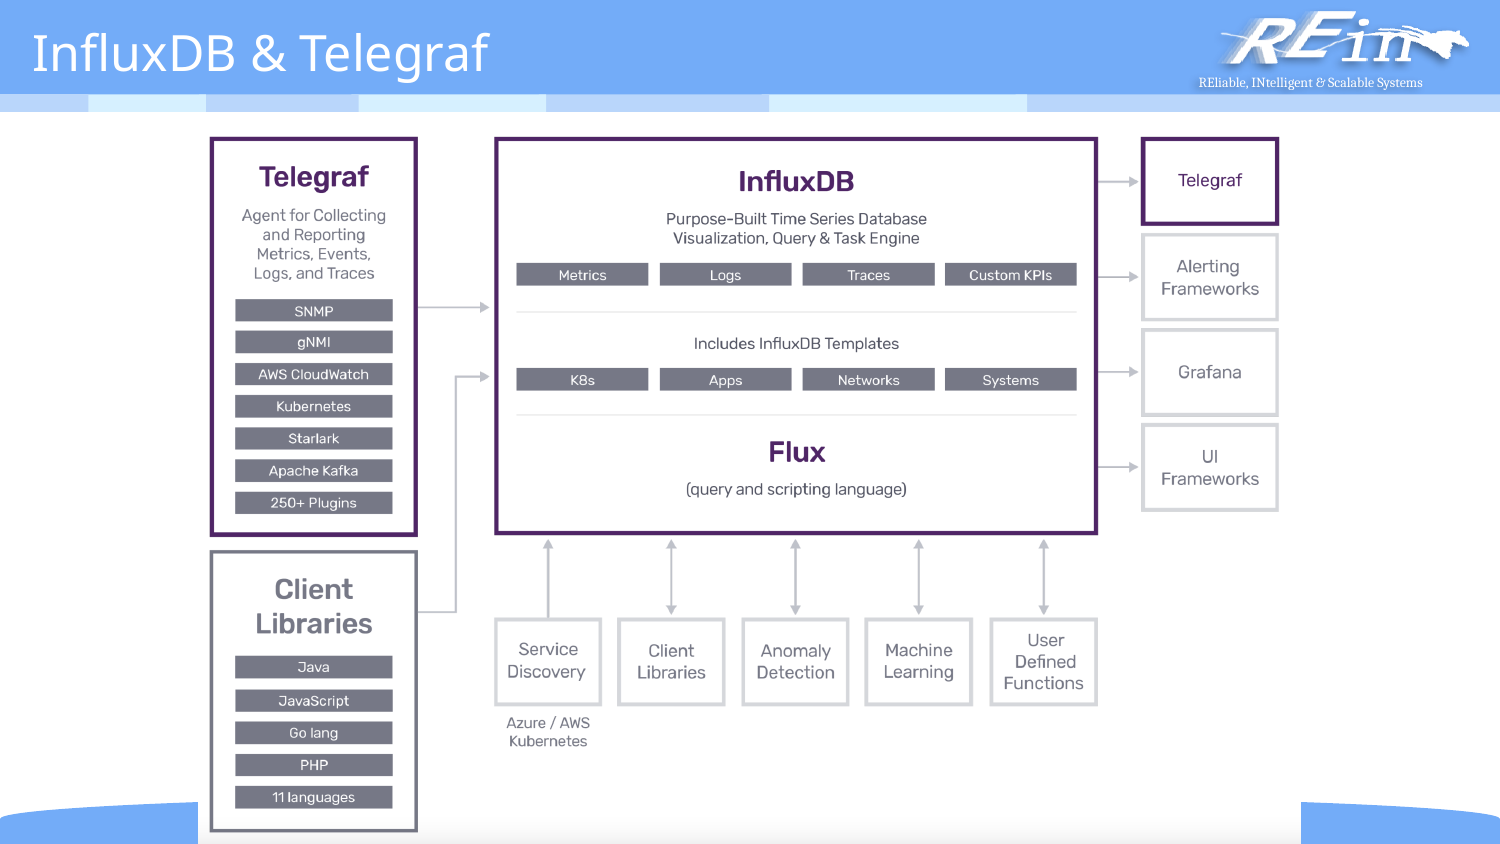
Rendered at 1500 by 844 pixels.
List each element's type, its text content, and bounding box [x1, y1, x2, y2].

title InfluxDB & Telegraf [17, 17, 1136, 86]
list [198, 116, 1301, 844]
